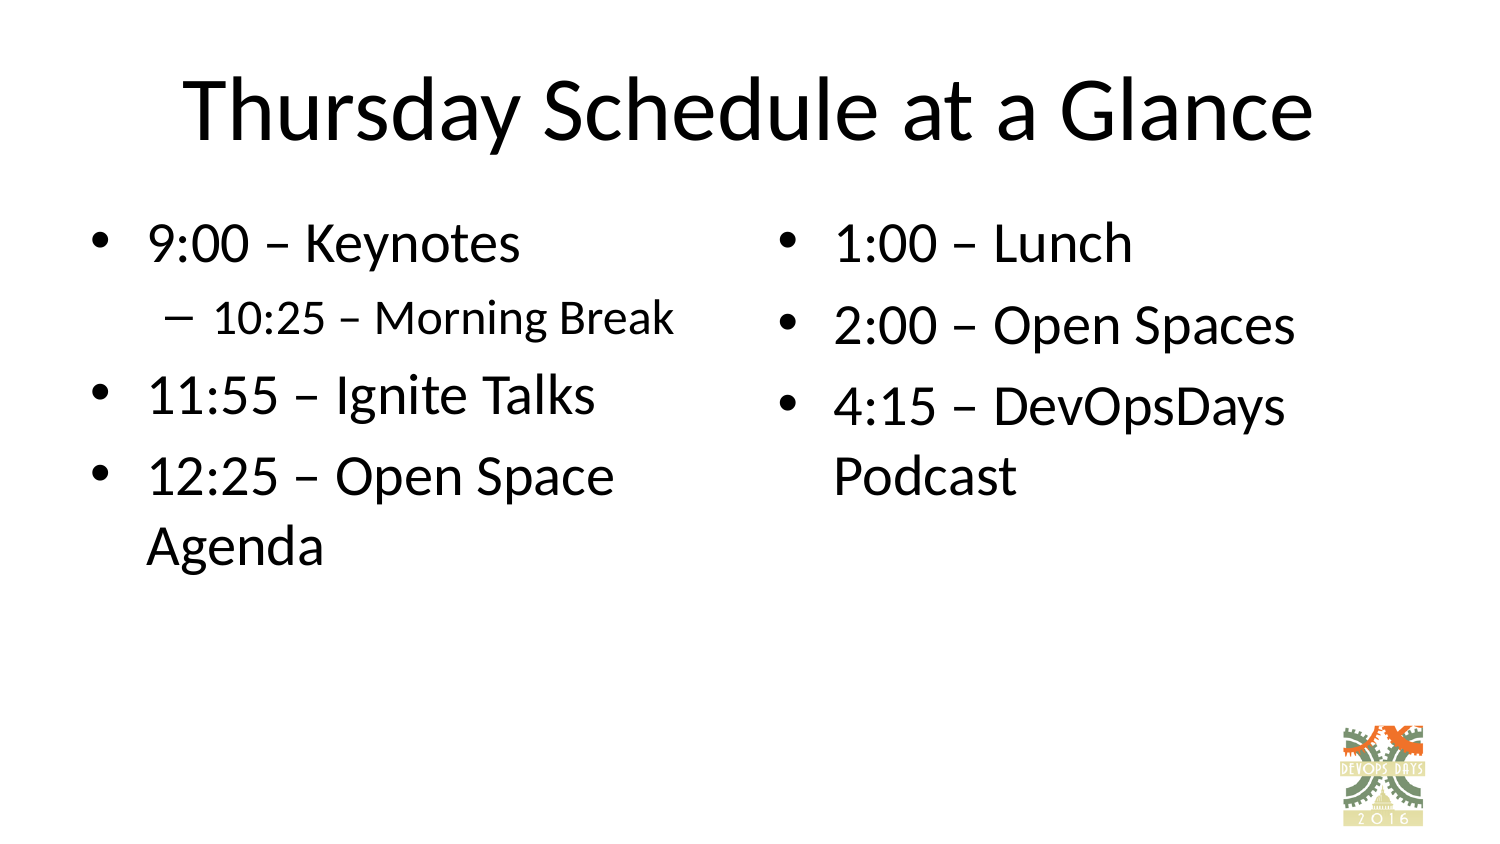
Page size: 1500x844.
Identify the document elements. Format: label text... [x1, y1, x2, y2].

list 9:00 – Keynotes 10:25 – Morning Break 11:55 – Ignite Talks 12:25 – Open Space Agenda [75, 196, 738, 754]
title Thursday Schedule at a Glance [75, 33, 1425, 175]
picture [1336, 716, 1430, 837]
list 1:00 – Lunch 2:00 – Open Spaces 4:15 – DevOpsDays Podcast [762, 196, 1425, 754]
